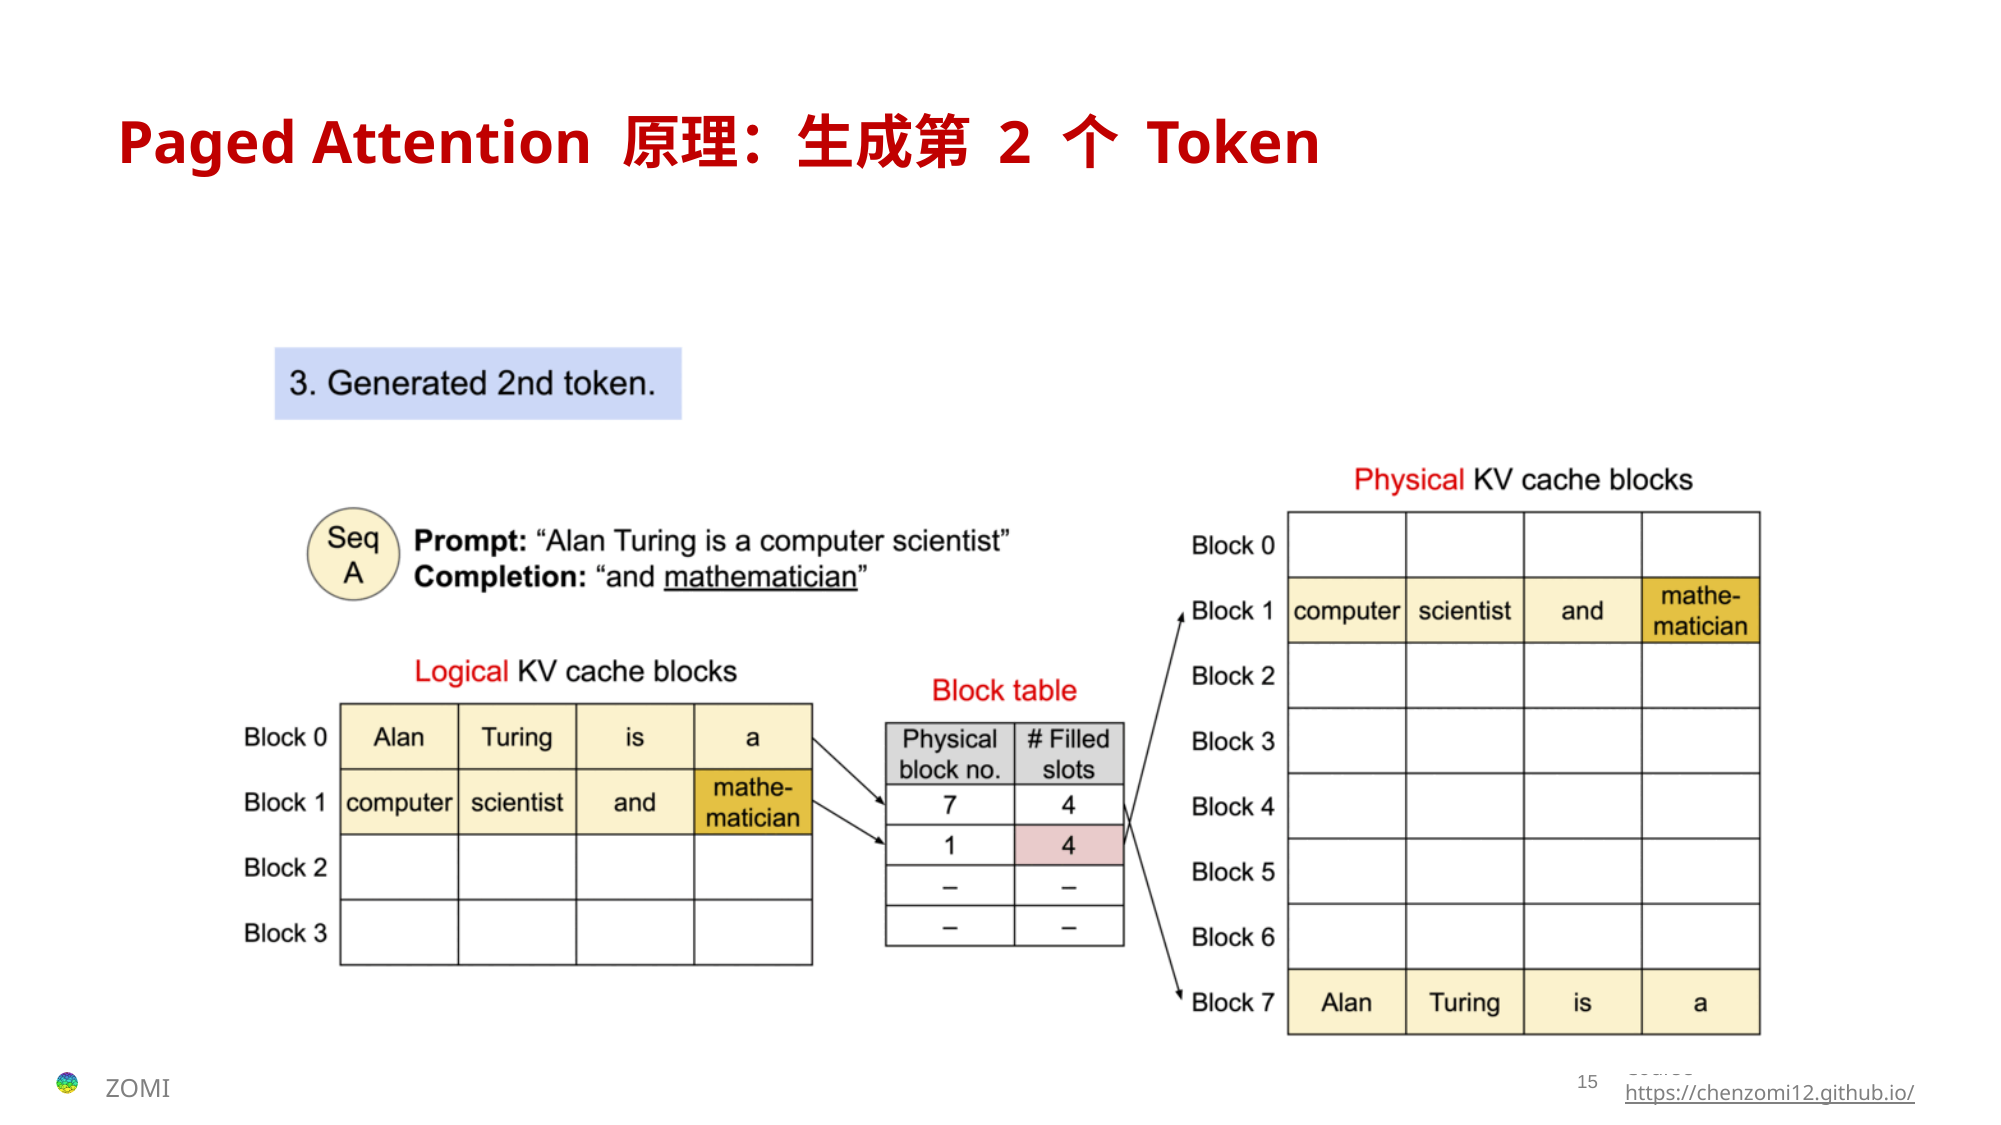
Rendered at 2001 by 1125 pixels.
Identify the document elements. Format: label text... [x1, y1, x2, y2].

title Paged Attention 原理：生成第 2 个 Token [102, 91, 1901, 189]
picture [57, 1073, 77, 1093]
picture [233, 319, 1767, 1074]
